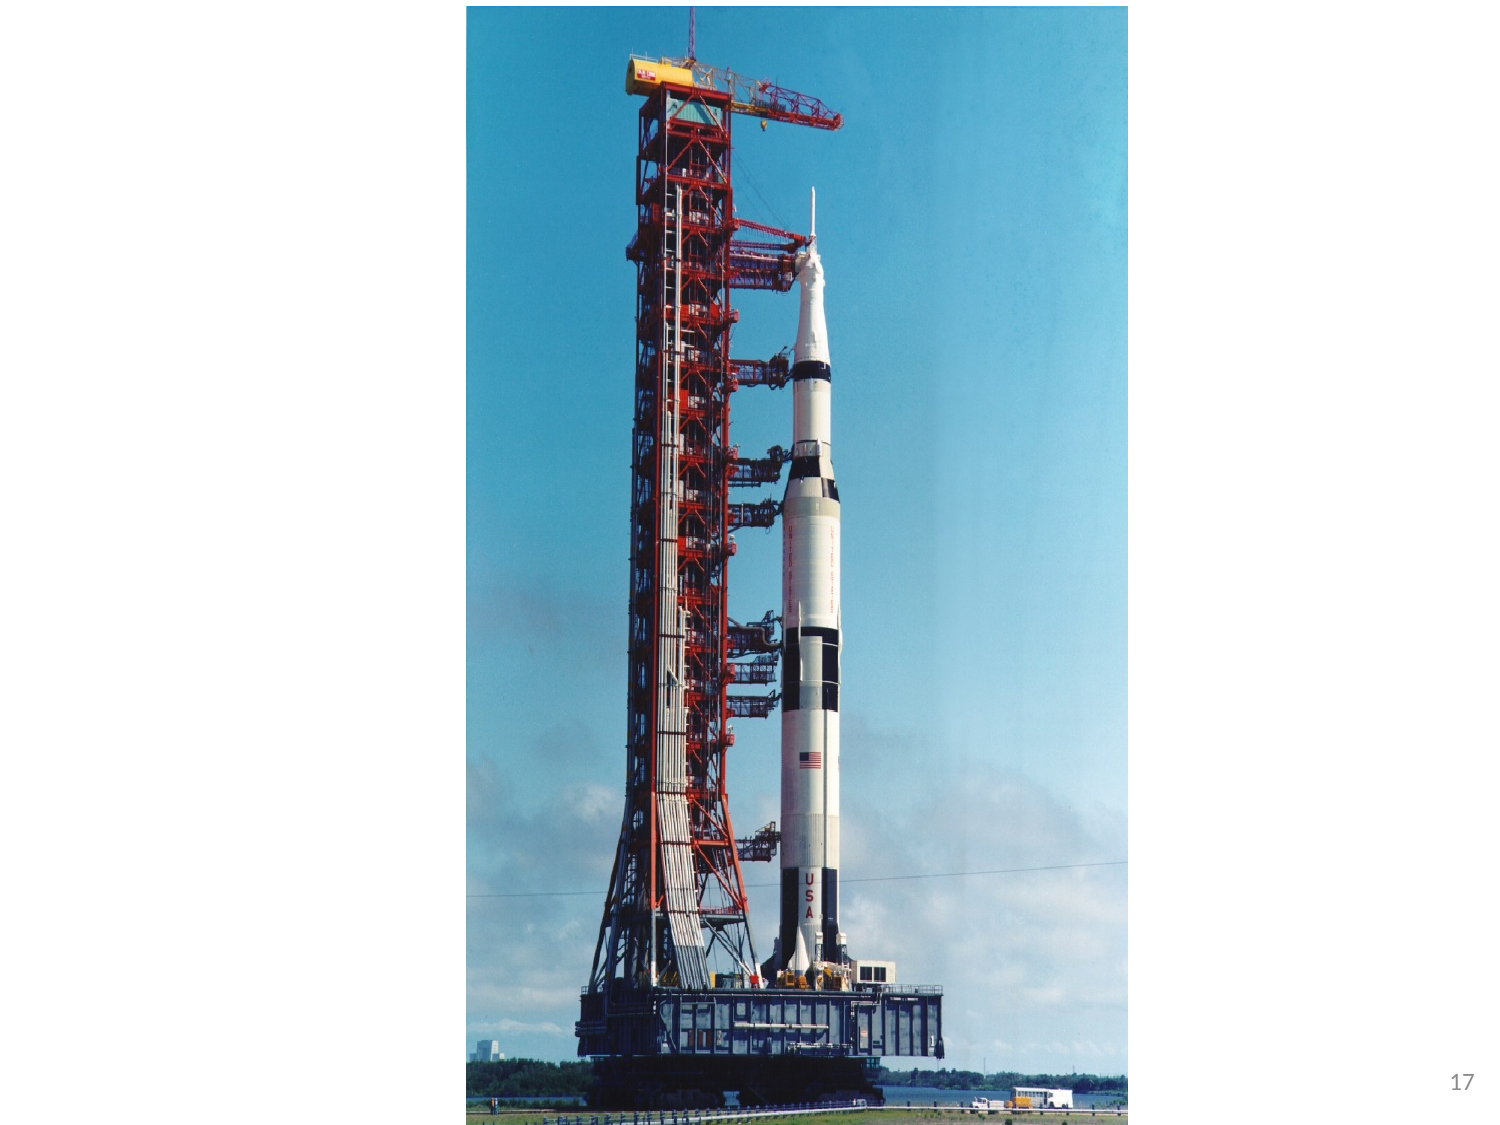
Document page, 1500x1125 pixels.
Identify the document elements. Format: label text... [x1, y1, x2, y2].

picture [466, 6, 1129, 1125]
slide_number 16 [1139, 1050, 1490, 1111]
